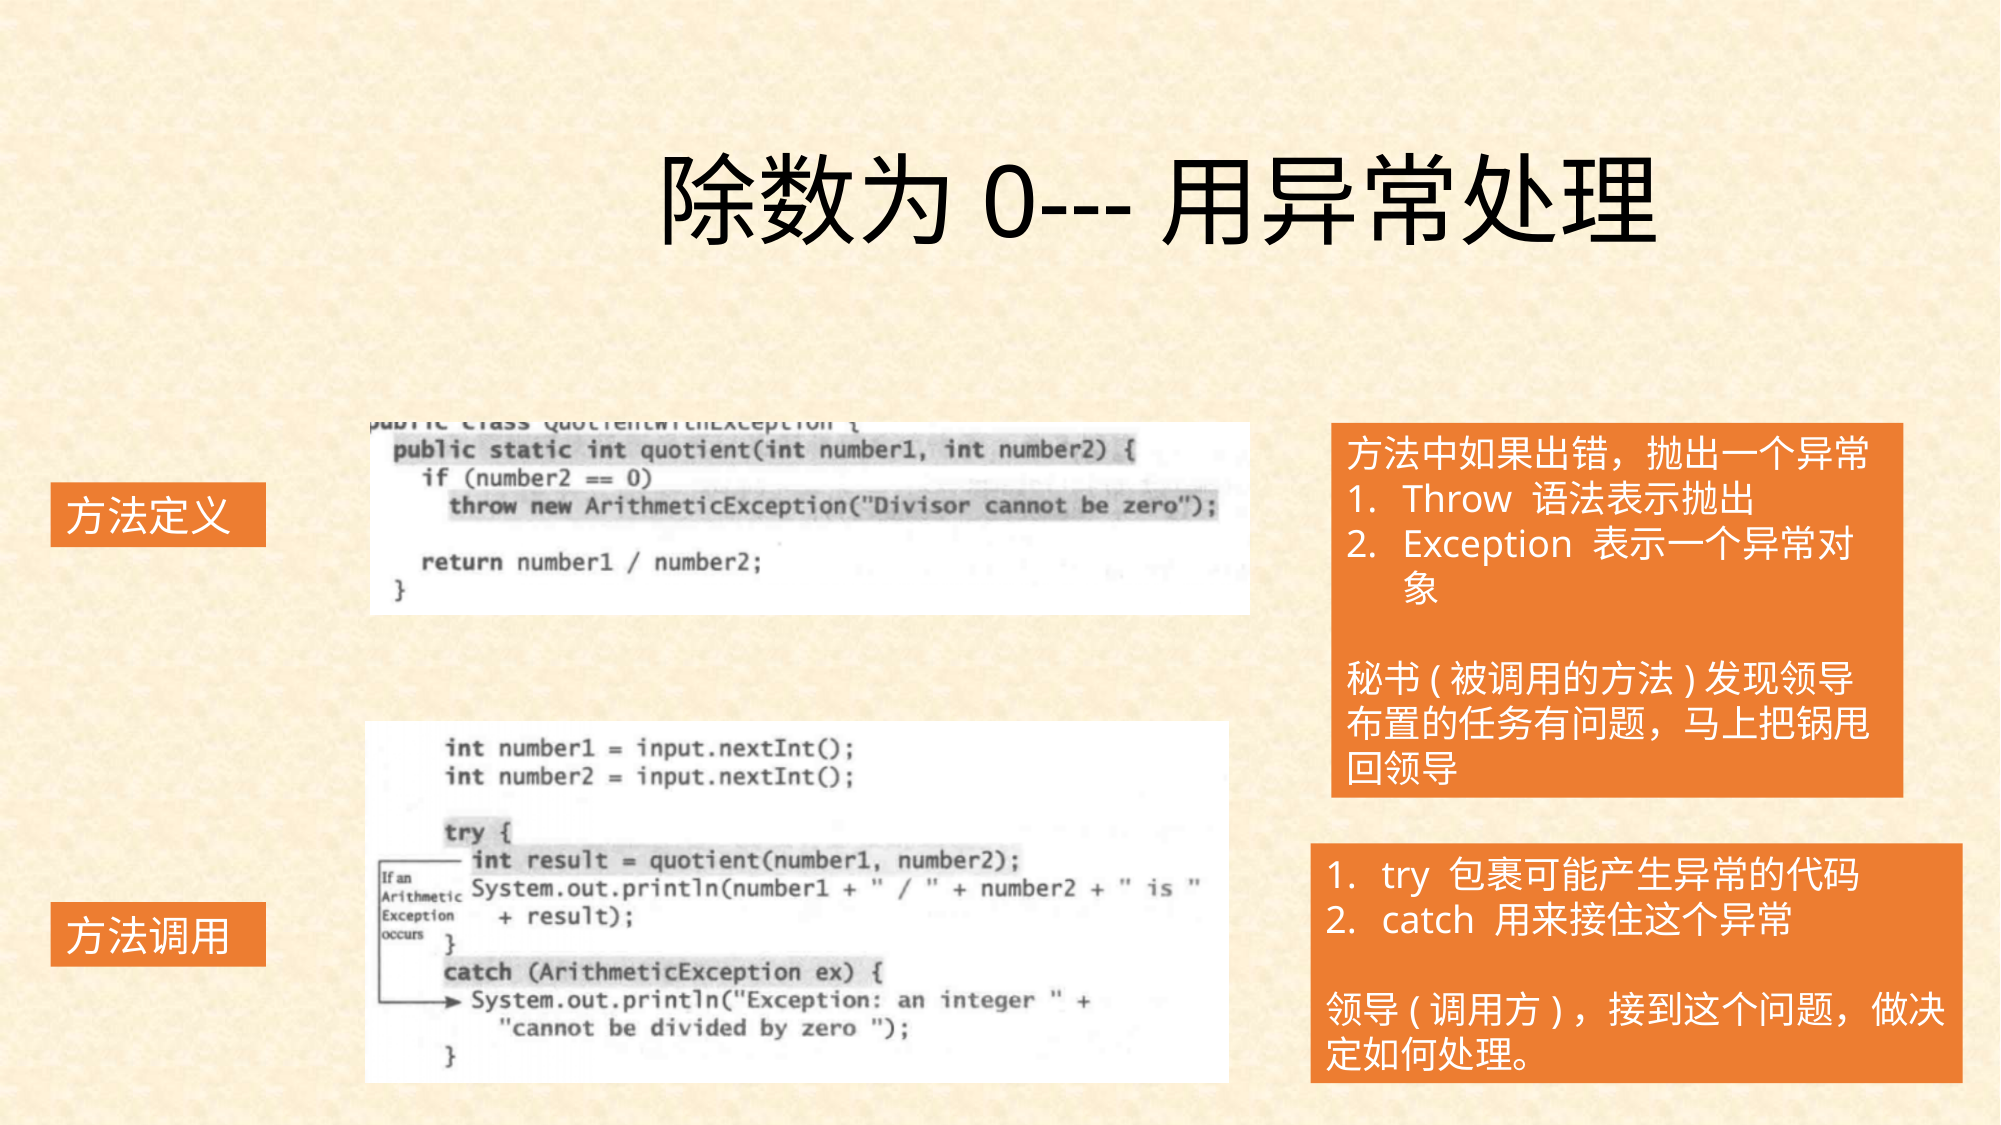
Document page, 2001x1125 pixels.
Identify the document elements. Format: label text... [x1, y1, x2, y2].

picture [0, 0, 2001, 1125]
text_box 方法调用 [50, 902, 266, 967]
text_box 方法中如果出错，抛出一个异常 Throw 语法表示抛出 Exception 表示一个异常对象 秘书(被调用的方法)发现领导布置的任务有问题，马上把锅甩回领导 [1331, 422, 1904, 798]
text_box 除数为0---用异常处理 [413, 129, 1904, 265]
text_box 方法定义 [50, 482, 266, 548]
text_box try 包裹可能产生异常的代码 catch 用来接住这个异常 领导(调用方)，接到这个问题，做决定如何处理。 [1310, 843, 1963, 1084]
